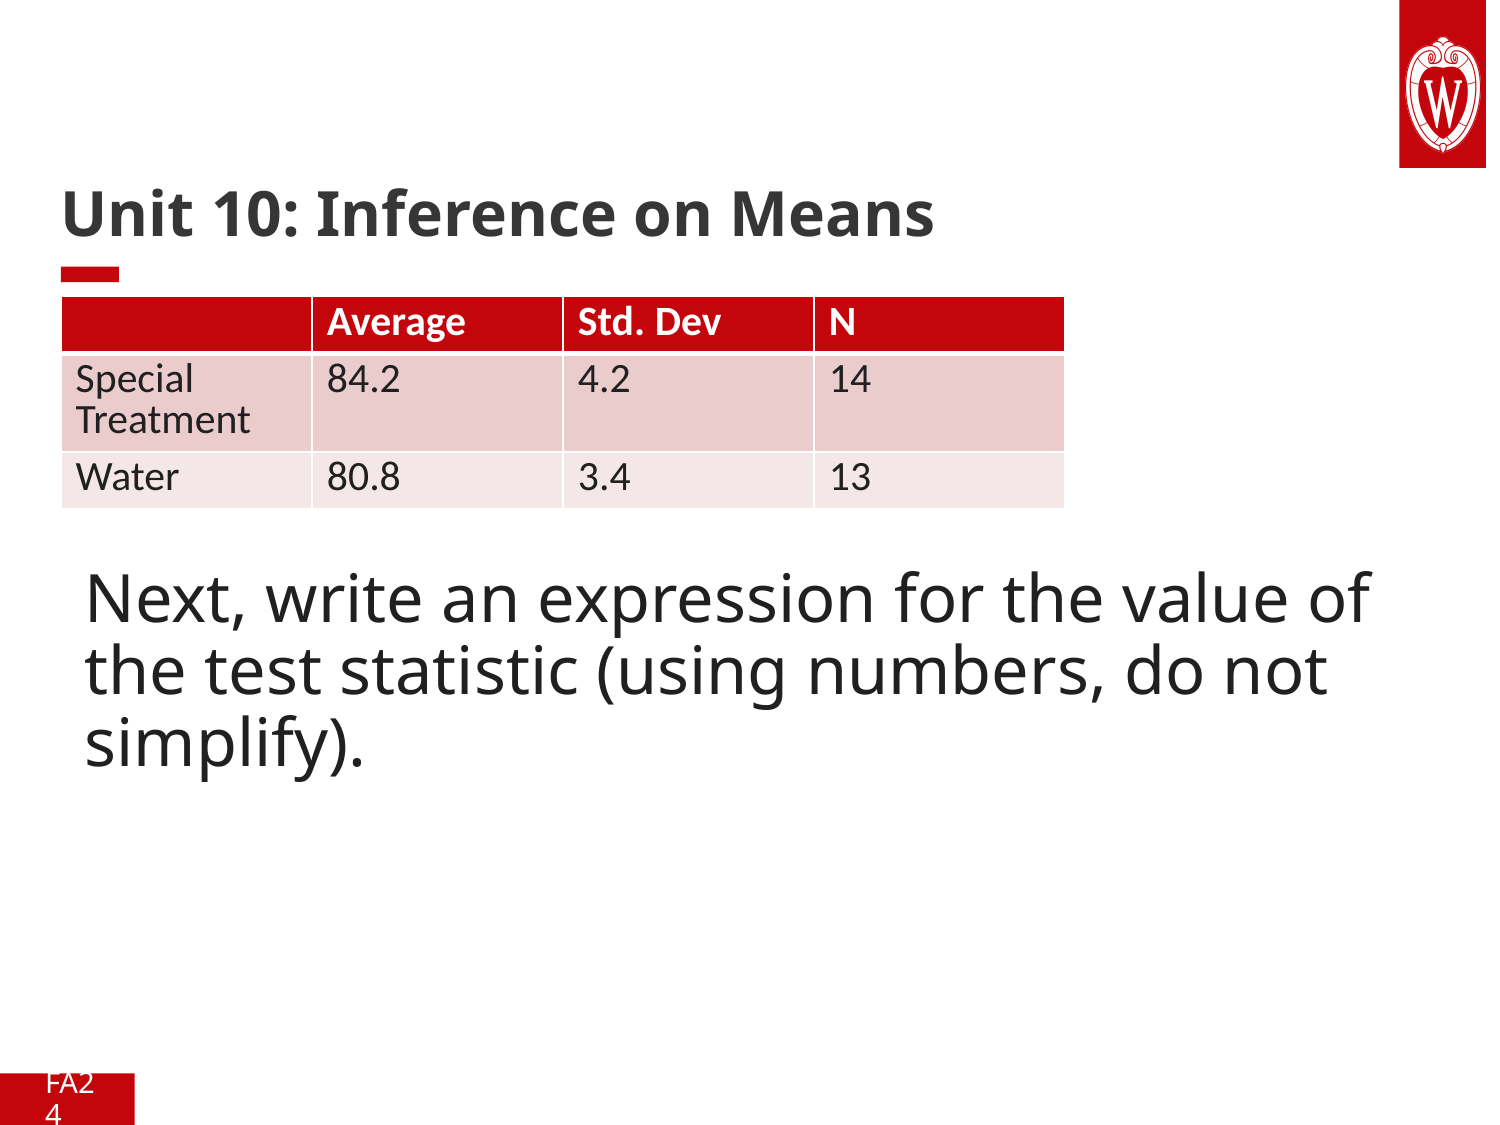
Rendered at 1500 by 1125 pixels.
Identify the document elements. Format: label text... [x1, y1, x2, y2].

list FA24 [0, 1073, 135, 1125]
table_header Std. Dev [564, 297, 813, 351]
picture [1405, 36, 1481, 154]
title Unit 10: Inference on Means [60, 75, 1374, 250]
table_cell 80.8 [313, 453, 562, 508]
table_header N [815, 297, 1064, 351]
table_cell Special Treatment [62, 356, 311, 451]
table_cell Water [62, 453, 311, 508]
list Next, write an expression for the value of the test statistic (using numbers, do not simplify). [28, 557, 1472, 1074]
table_header Average [313, 297, 562, 351]
table_cell 14 [815, 356, 1064, 451]
table_cell 4.2 [564, 356, 813, 451]
table_cell 13 [815, 453, 1064, 508]
table_cell 3.4 [564, 453, 813, 508]
table_header [62, 297, 311, 351]
table_cell 84.2 [313, 356, 562, 451]
